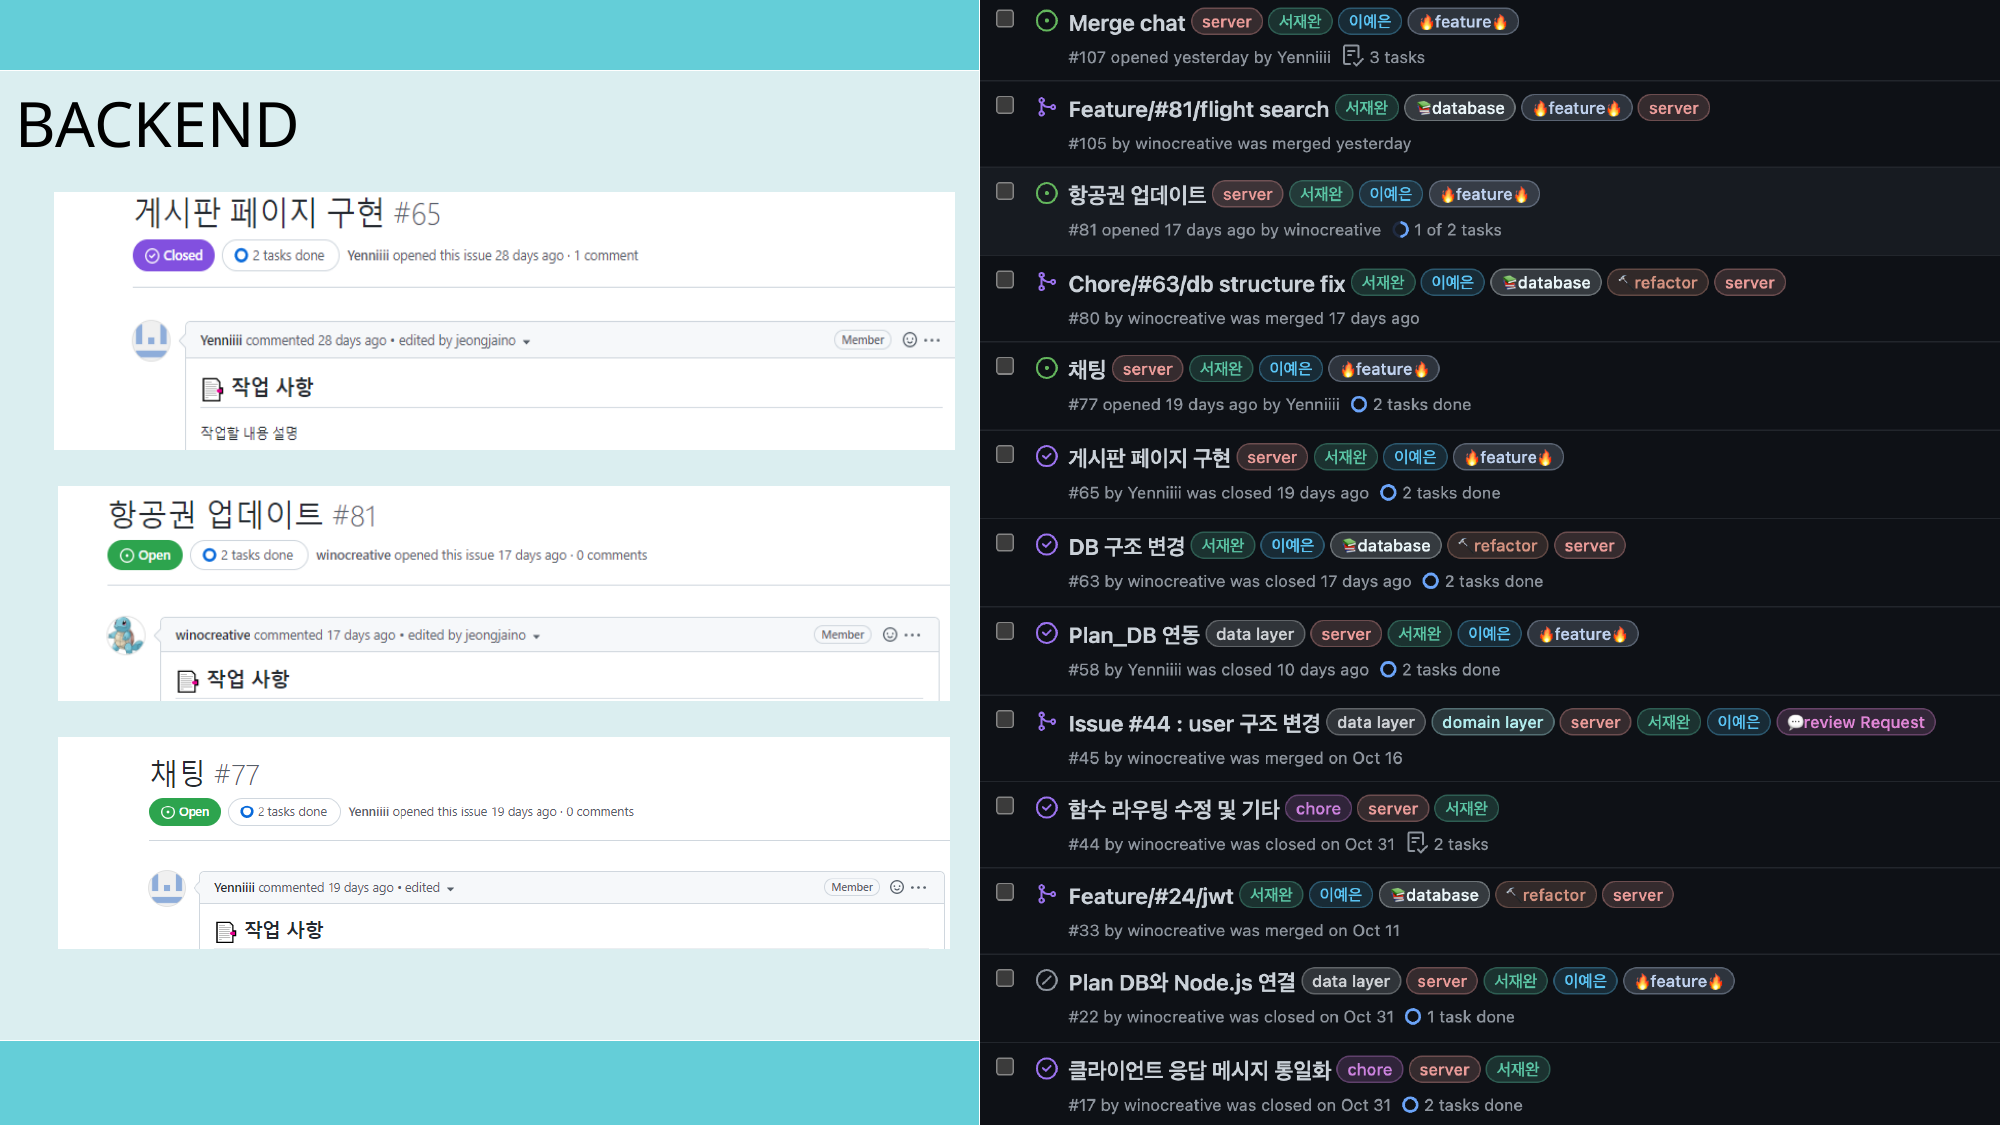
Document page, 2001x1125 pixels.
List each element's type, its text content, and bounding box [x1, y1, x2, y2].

picture [54, 192, 955, 450]
text_box [0, 176, 974, 1041]
text_box [352, 70, 974, 138]
text_box BACKEND [0, 70, 352, 176]
picture [58, 486, 951, 701]
picture [980, 0, 2000, 1125]
text_box . [91, 138, 974, 294]
picture [58, 737, 951, 950]
